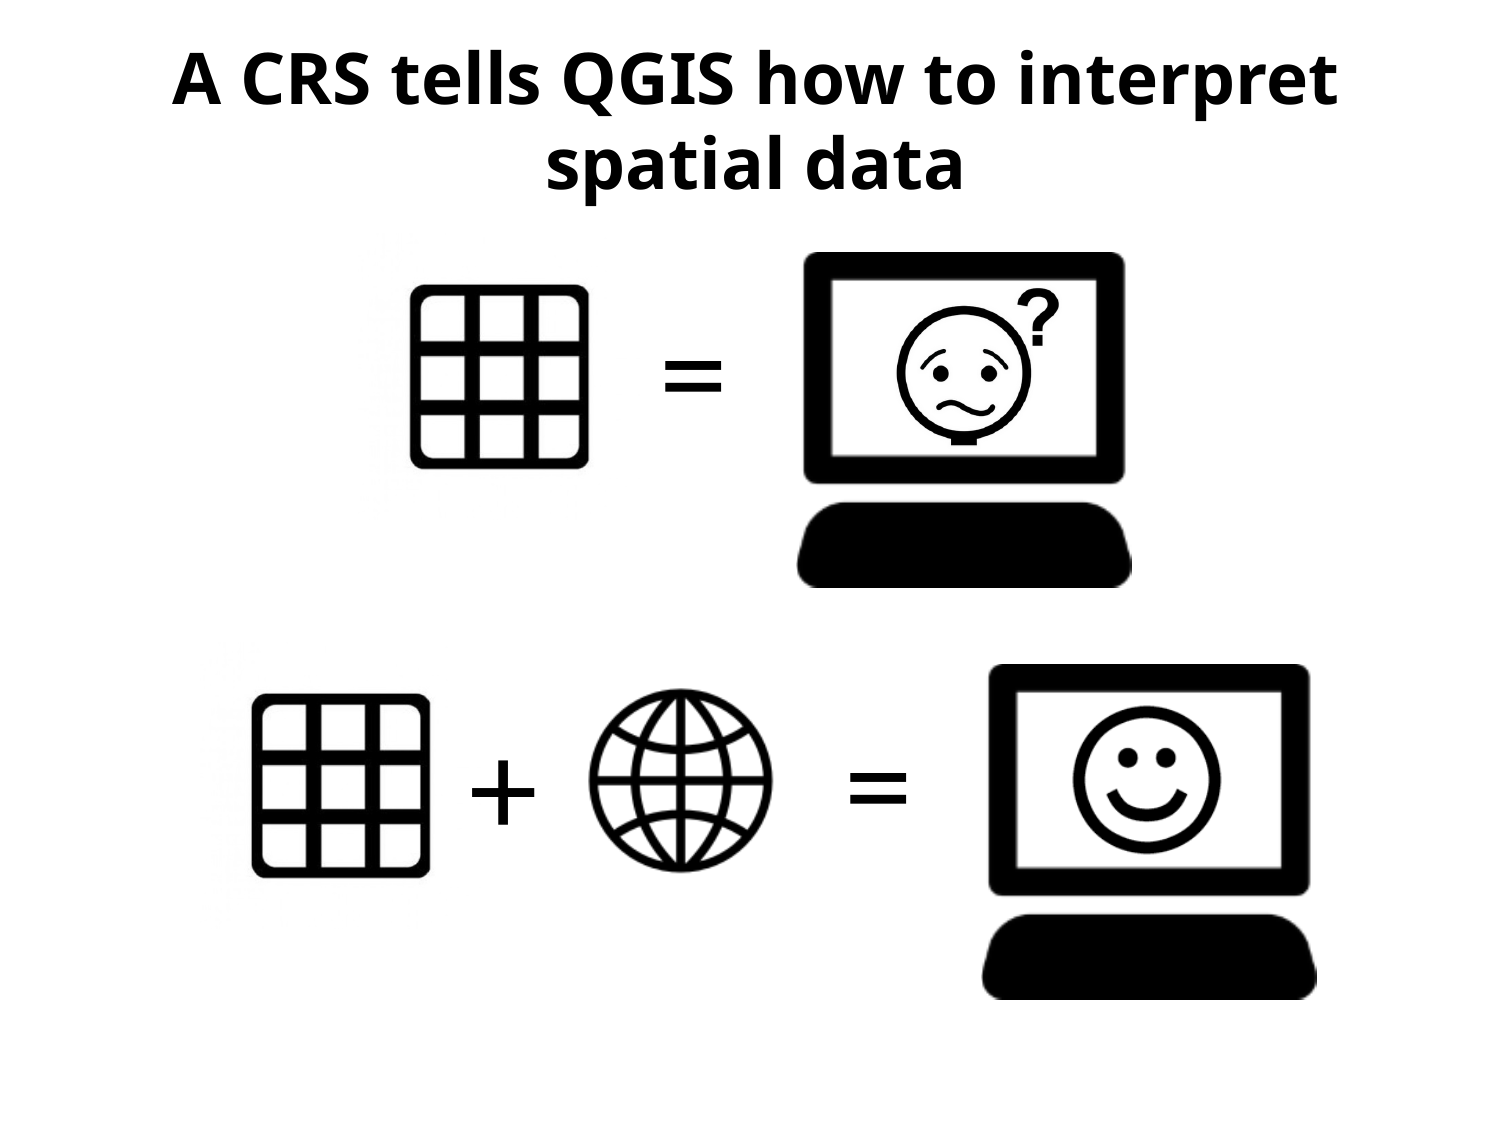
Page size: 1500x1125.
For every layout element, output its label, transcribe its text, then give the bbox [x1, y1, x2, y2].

picture [587, 687, 776, 876]
text_box = [644, 275, 734, 456]
picture [358, 232, 640, 521]
picture [981, 663, 1318, 1001]
text_box + [486, 691, 582, 872]
picture [199, 641, 481, 929]
picture [795, 252, 1132, 589]
text_box = [829, 687, 919, 868]
title A CRS tells QGIS how to interpret spatial data [37, 24, 1475, 213]
